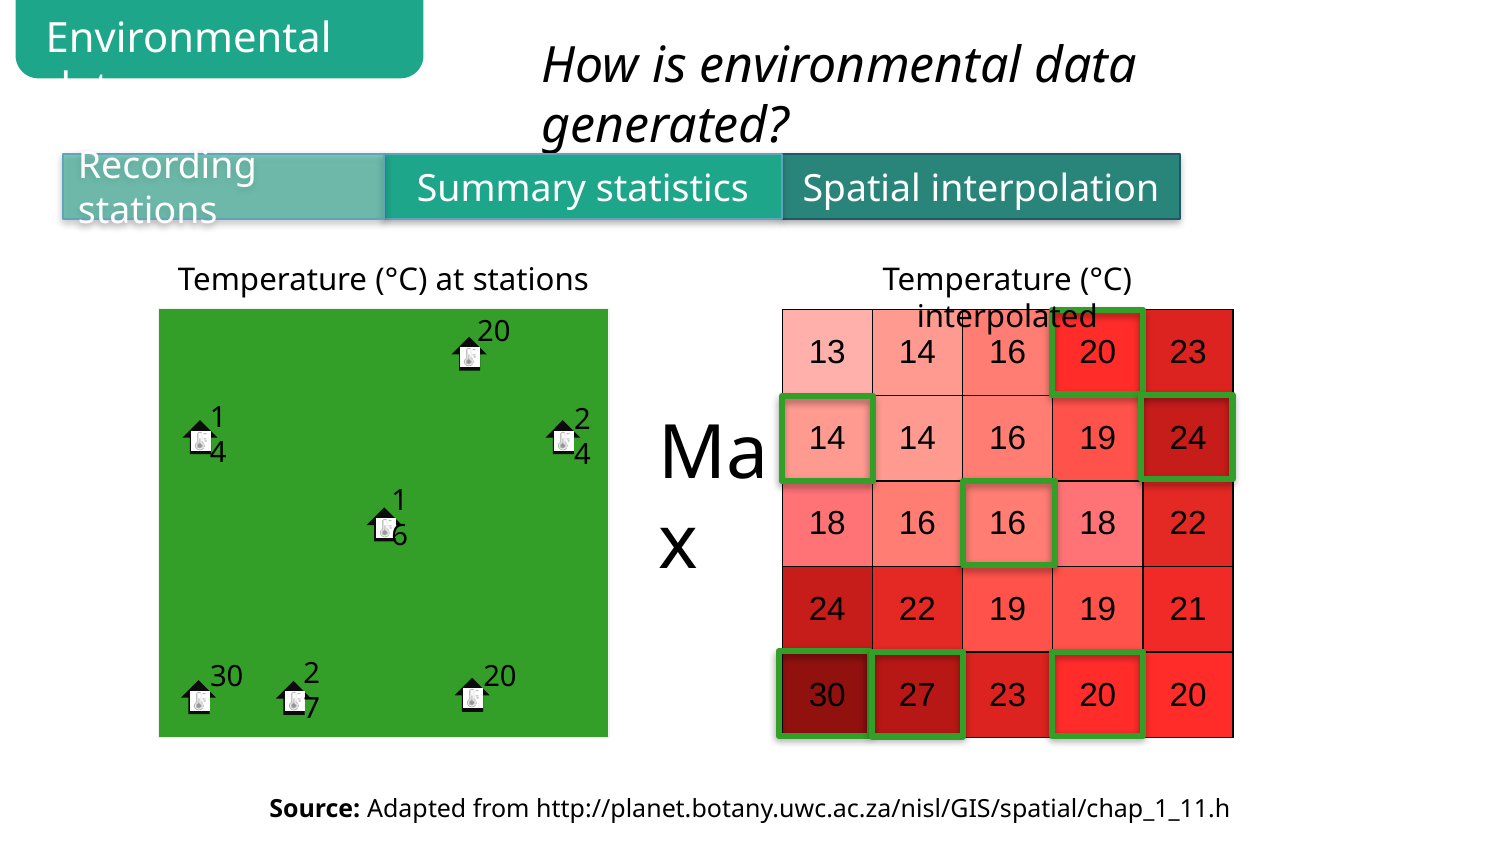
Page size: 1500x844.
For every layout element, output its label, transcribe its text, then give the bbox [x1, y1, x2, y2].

table_header 13 [783, 310, 872, 395]
text_box [781, 396, 874, 481]
table_header 16 [963, 310, 1050, 395]
table_cell 16 [963, 396, 1052, 479]
table_cell 24 [783, 567, 872, 650]
text_box [1141, 394, 1233, 480]
text_box [1051, 309, 1144, 395]
text_box Temperature (°C) at stations [158, 251, 610, 303]
table_cell 22 [1144, 488, 1232, 566]
text_box Recording stations [62, 153, 384, 220]
text_box How is environmental data generated? [526, 24, 1366, 101]
table_cell 22 [873, 567, 962, 650]
table_cell 14 [874, 396, 962, 480]
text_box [158, 304, 623, 738]
table_cell 19 [1053, 567, 1142, 650]
table_cell 16 [873, 482, 959, 566]
text_box Spatial interpolation [782, 153, 1180, 220]
text_box [963, 480, 1055, 566]
text_box [1051, 651, 1144, 737]
text_box Summary statistics [385, 153, 782, 220]
table_cell 19 [963, 572, 1052, 651]
table_cell 20 [1146, 653, 1232, 737]
table_cell 23 [967, 653, 1048, 737]
text_box [871, 651, 964, 737]
table_cell 21 [1144, 567, 1232, 651]
table_header 14 [873, 310, 962, 395]
text_box Temperature (°C) interpolated [782, 251, 1233, 305]
table_cell 19 [1053, 403, 1135, 480]
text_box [15, 0, 424, 79]
text_box [778, 651, 870, 736]
table_header 23 [1144, 310, 1232, 393]
text_box Source: Adapted from http://planet.botany.uwc.ac.za/nisl/GIS/spatial/chap_1_11.h [254, 785, 1500, 831]
table_cell 18 [783, 490, 872, 566]
text_box Max [643, 396, 782, 503]
table_cell 18 [1058, 482, 1142, 566]
